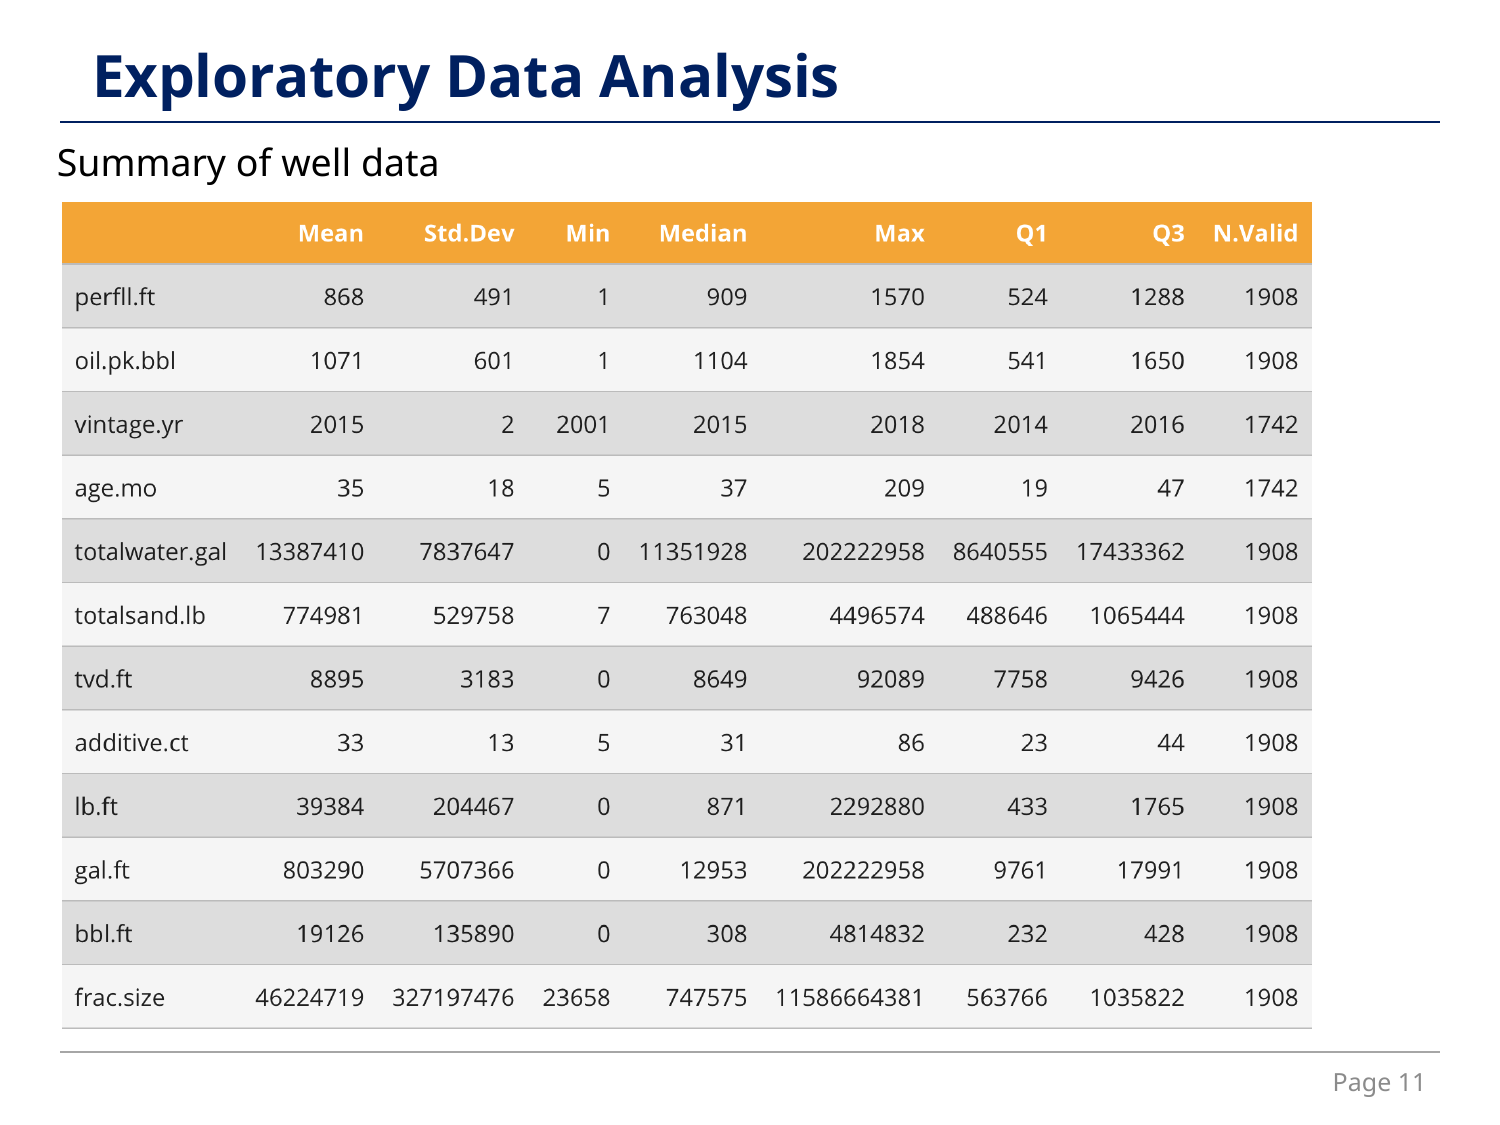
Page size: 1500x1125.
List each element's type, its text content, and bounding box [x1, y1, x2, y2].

text_box Summary of well data [42, 132, 455, 192]
text_box Page 11 [1104, 1053, 1442, 1114]
text_box Exploratory Data Analysis [62, 32, 1384, 117]
picture [62, 202, 1313, 1030]
